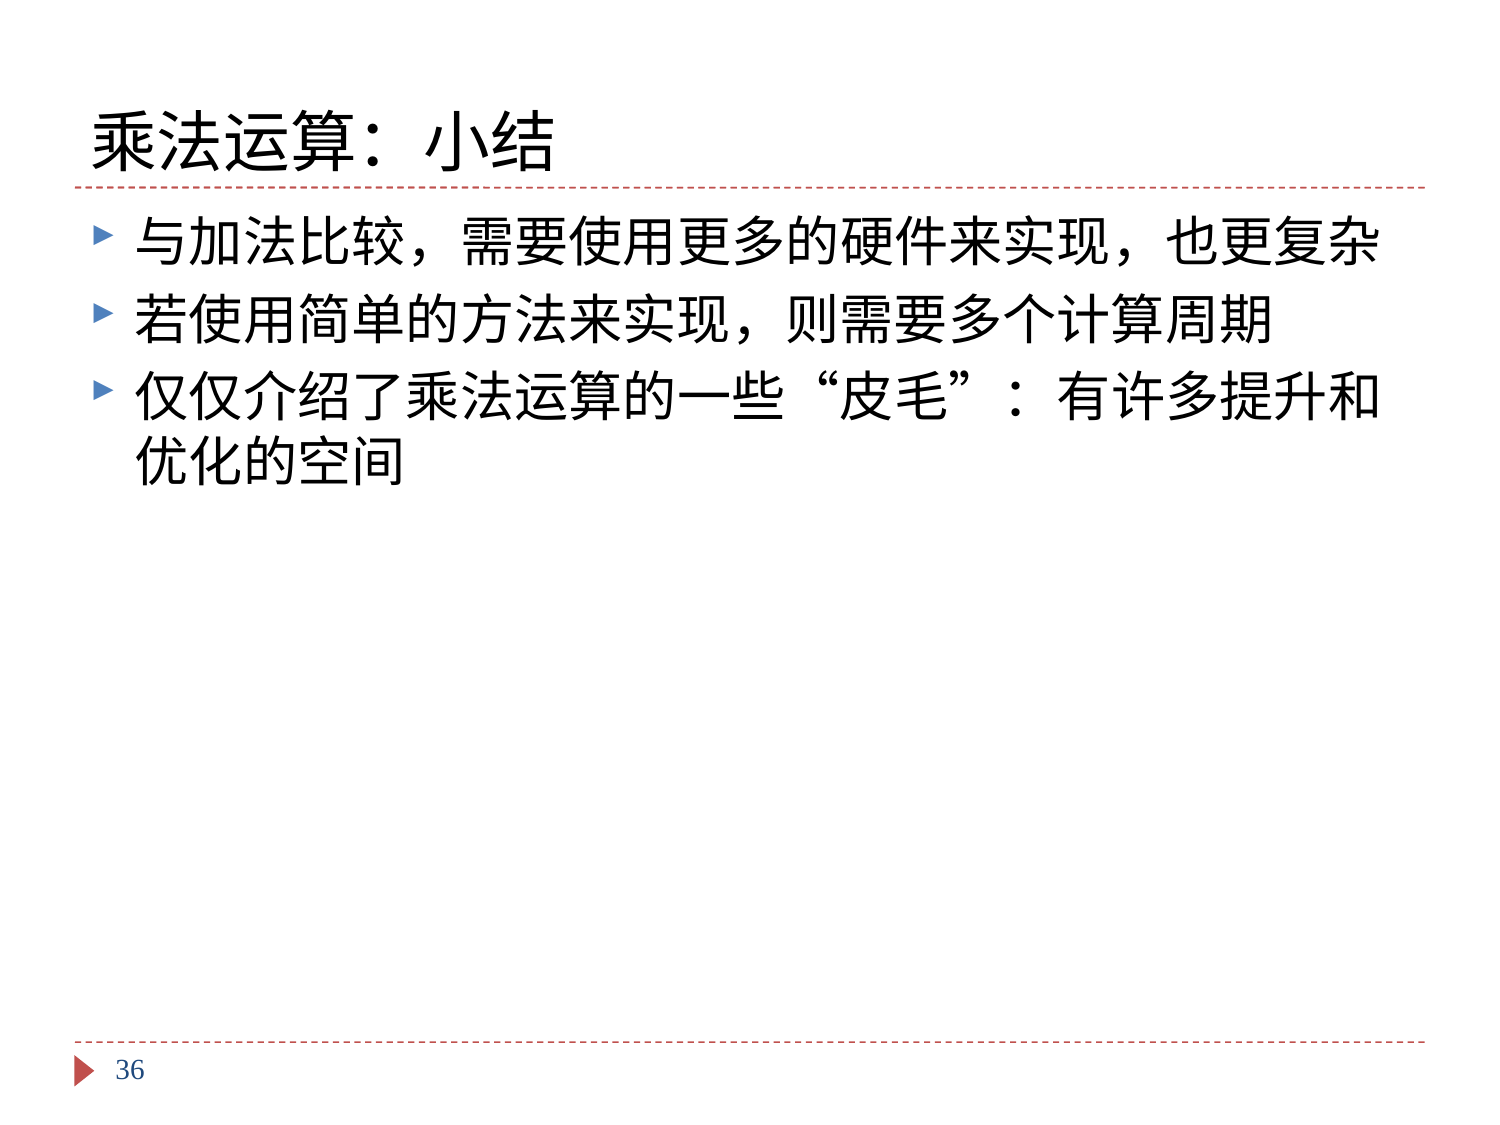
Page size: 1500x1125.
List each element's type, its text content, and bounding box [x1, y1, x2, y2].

slide_number 36 [100, 1042, 426, 1103]
list 与加法比较，需要使用更多的硬件来实现，也更复杂 若使用简单的方法来实现，则需要多个计算周期 仅仅介绍了乘法运算的一些“皮毛”：有许多提升和优化的空间 [75, 200, 1425, 1006]
title 乘法运算：小结 [75, 24, 1425, 188]
